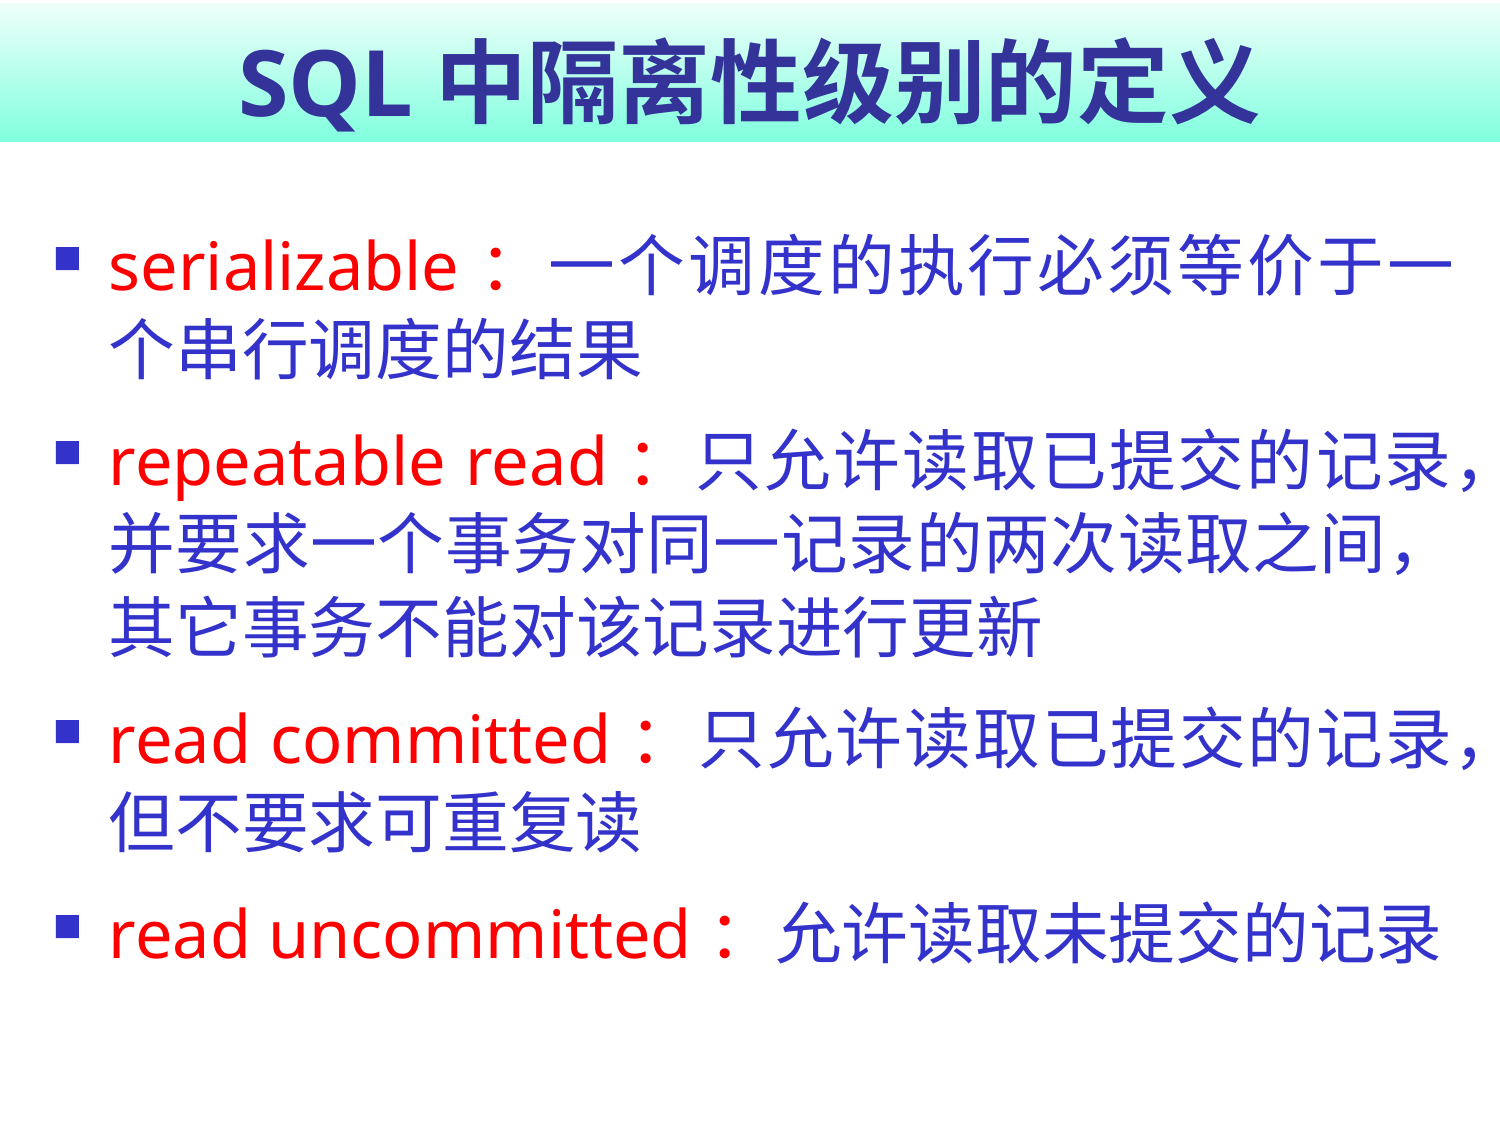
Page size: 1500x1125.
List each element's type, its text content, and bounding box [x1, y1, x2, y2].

title SQL中隔离性级别的定义 [0, 2, 1500, 143]
list serializable：一个调度的执行必须等价于一个串行调度的结果 repeatable read：只允许读取已提交的记录，并要求一个事务对同一记录的两次读取之间，其它事务不能对该记录进行更新 read committed：只允许读取已提交的记录，但不要求可重复读 read uncommitted：允许读取未提交的记录 [37, 212, 1470, 1076]
